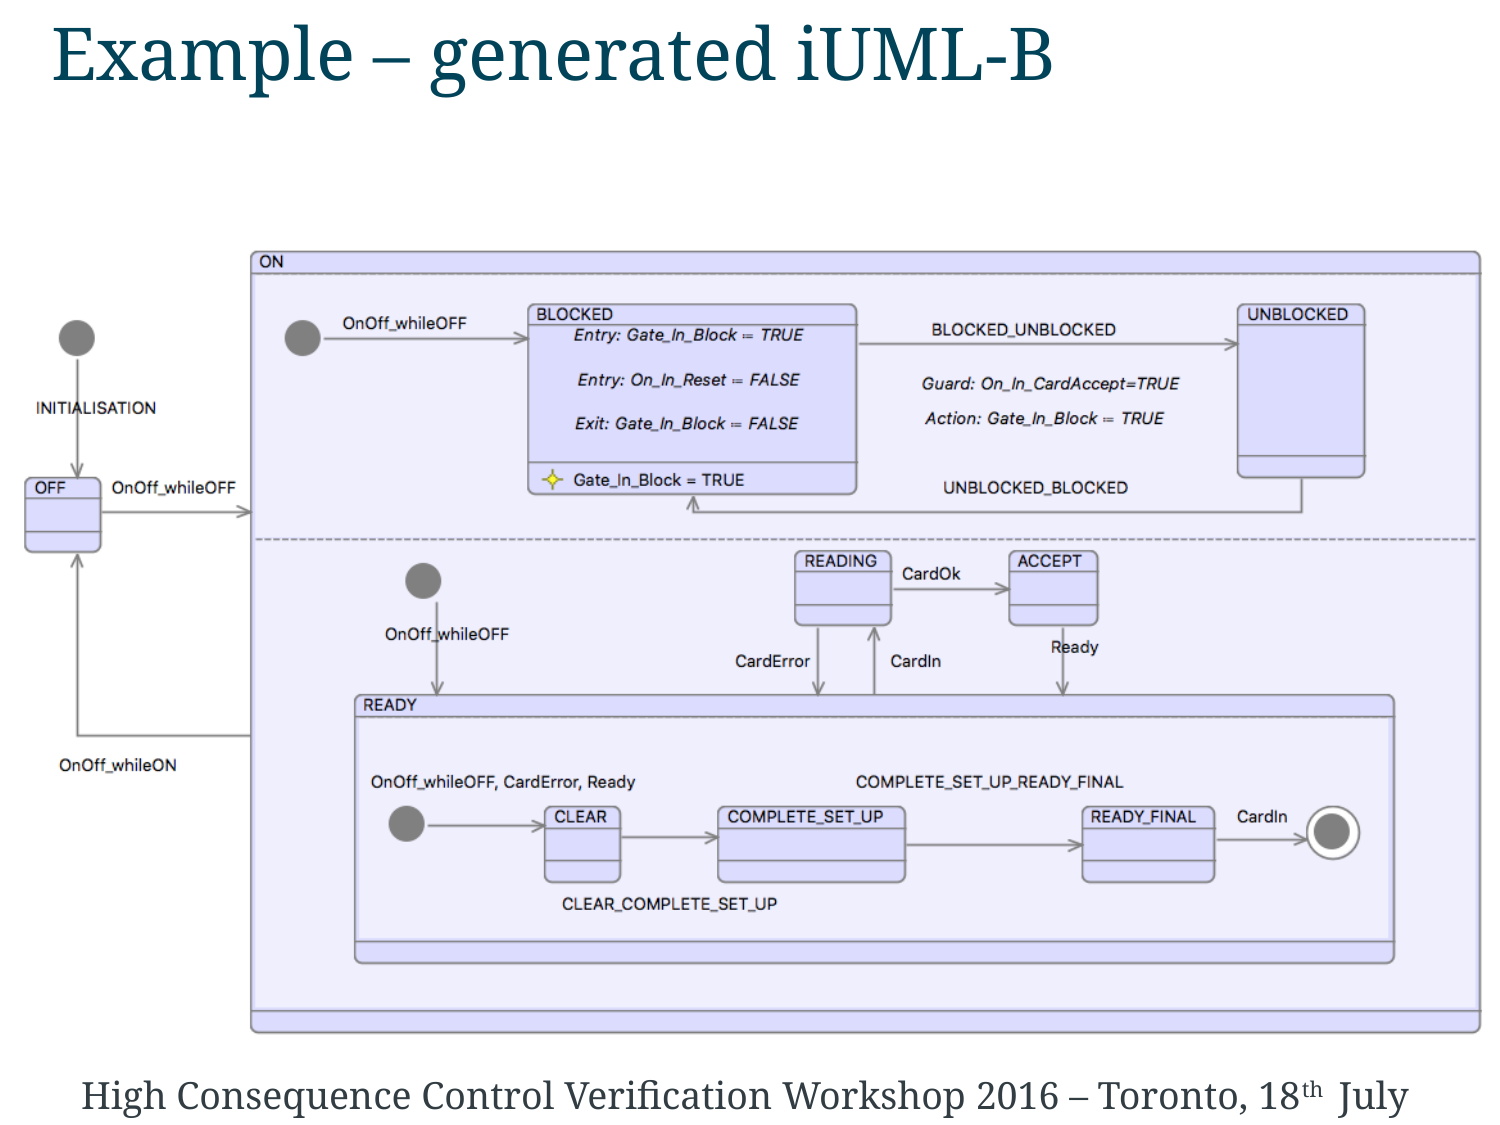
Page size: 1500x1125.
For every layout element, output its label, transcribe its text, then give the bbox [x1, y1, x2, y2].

title Example – generated iUML-B [50, 0, 1445, 107]
picture [0, 238, 1500, 1051]
